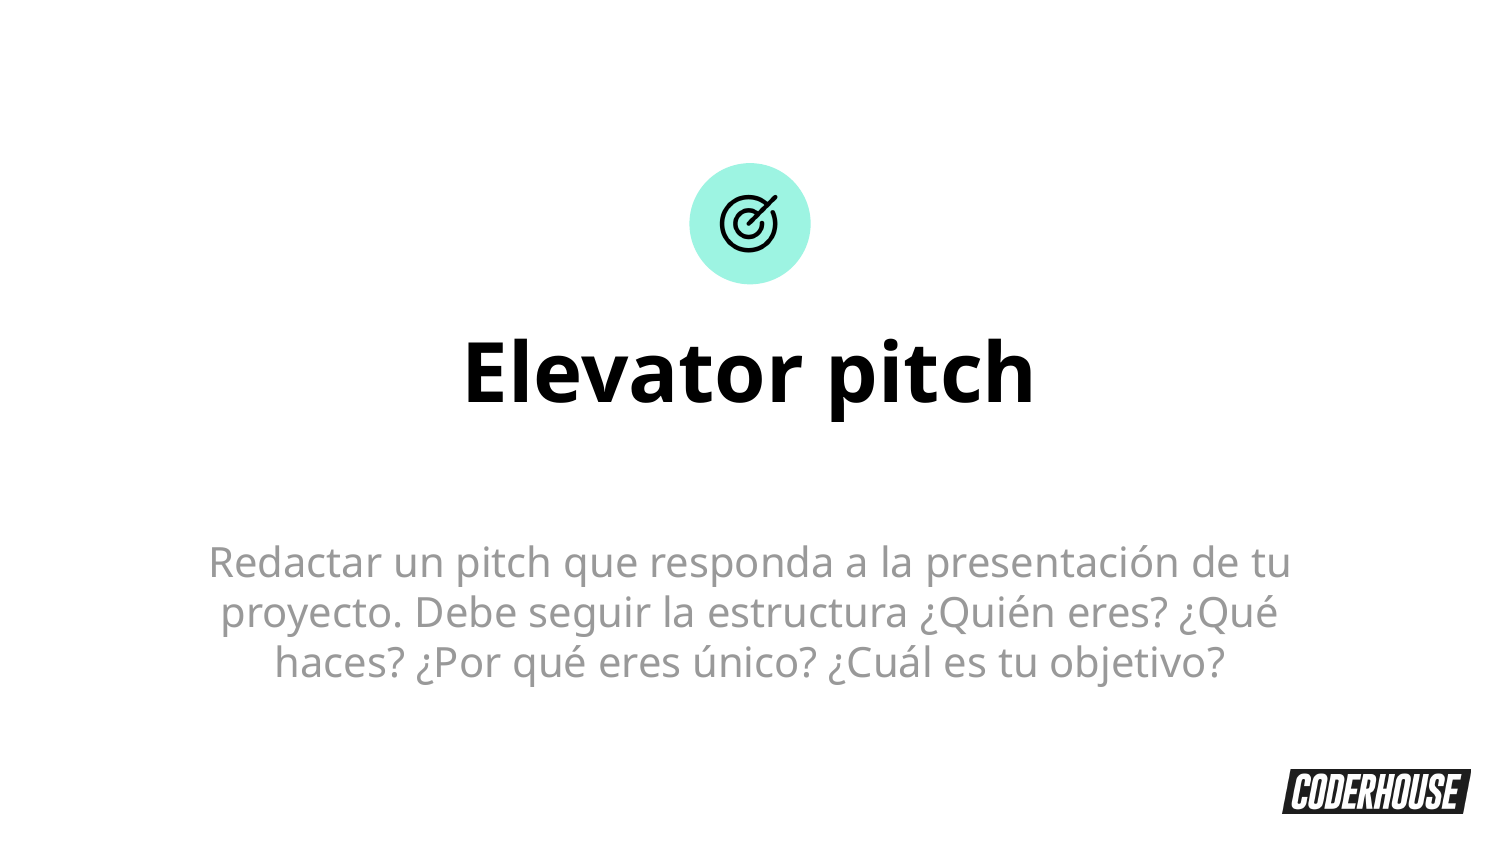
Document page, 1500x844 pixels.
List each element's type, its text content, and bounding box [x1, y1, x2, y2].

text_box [689, 162, 811, 285]
text_box Redactar un pitch que responda a la presentación de tu proyecto. Debe seguir la estructura ¿Quién eres? ¿Qué haces? ¿Por qué eres único? ¿Cuál es tu objetivo? [161, 520, 1339, 701]
text_box Elevator pitch [239, 315, 1261, 436]
picture [1281, 769, 1471, 814]
